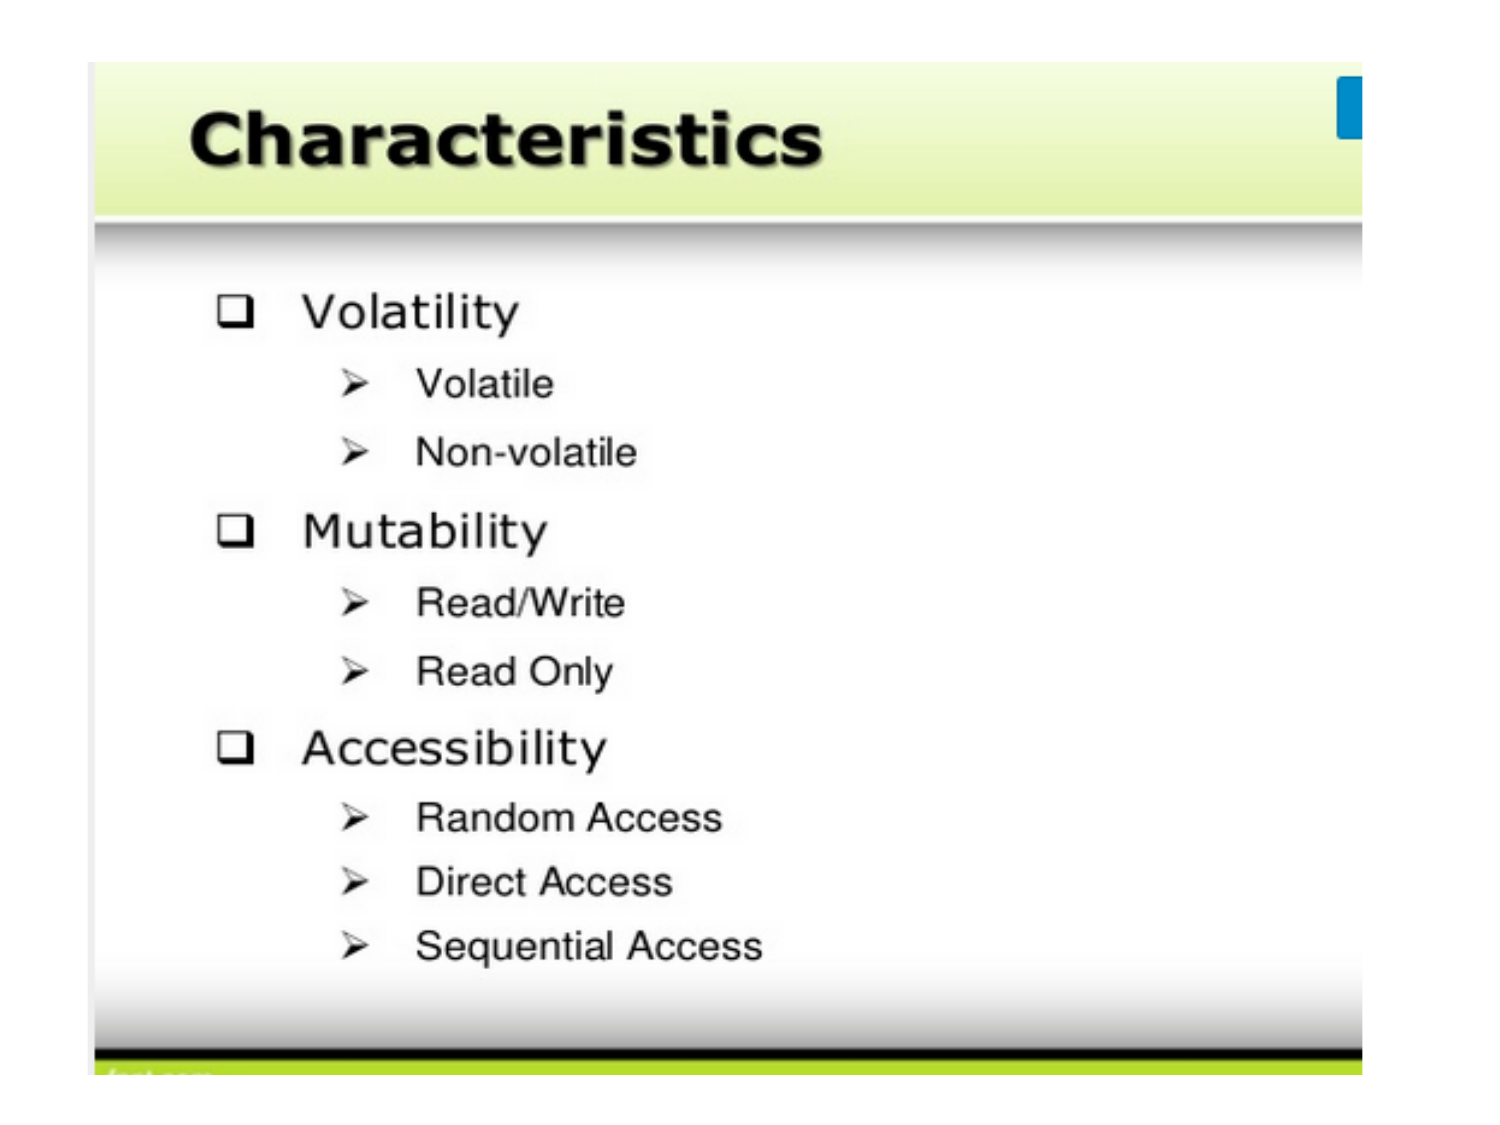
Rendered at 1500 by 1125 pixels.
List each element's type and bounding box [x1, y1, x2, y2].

picture [87, 62, 1363, 1076]
